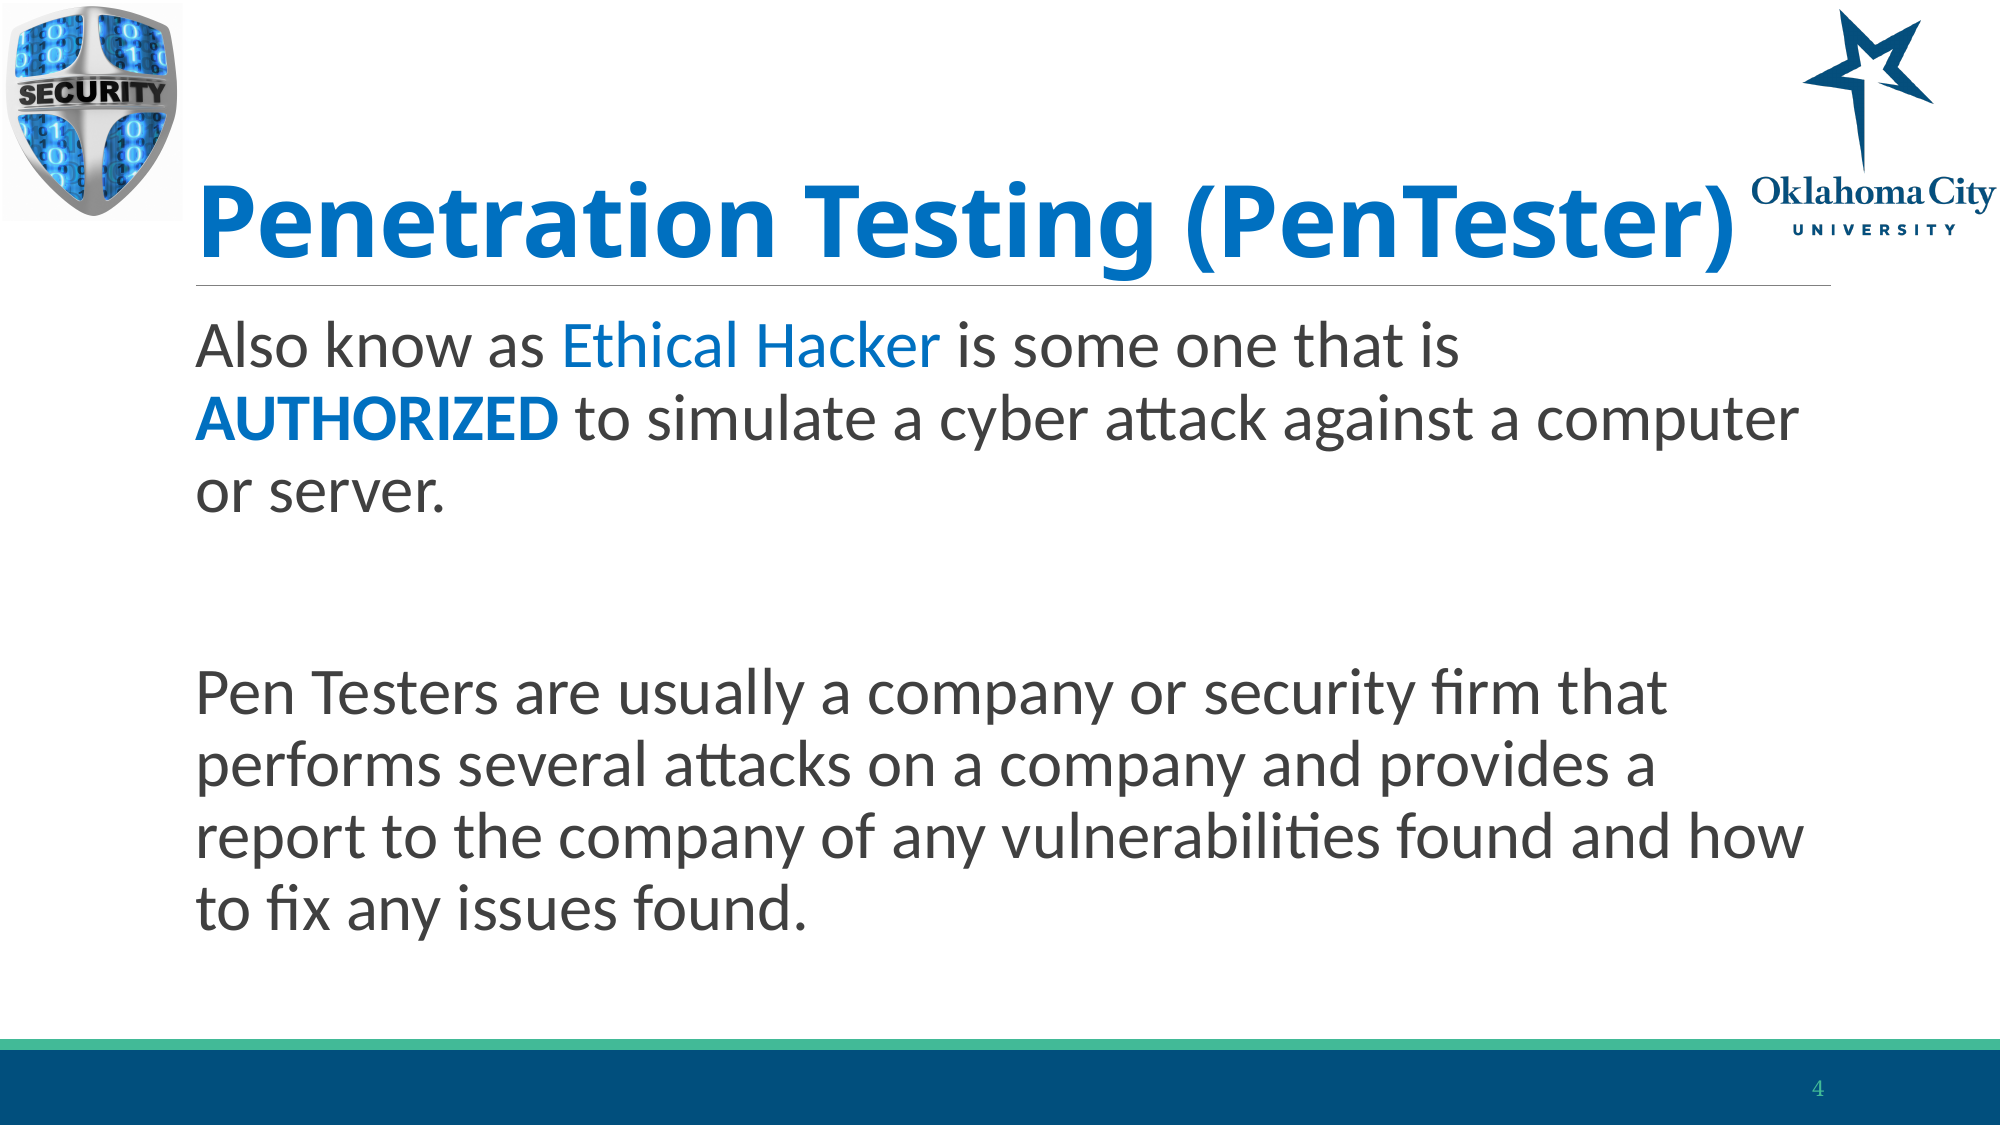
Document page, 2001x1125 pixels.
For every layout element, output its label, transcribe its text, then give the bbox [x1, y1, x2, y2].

title Penetration Testing (PenTester) [180, 47, 1830, 285]
list Also know as Ethical Hacker is some one that is AUTHORIZED to simulate a cyber attack against a computer or server. Pen Testers are usually a company or security firm that performs several attacks on a company and provides a report to the company of any vulnerabilities found and how to fix any issues found. [180, 302, 1830, 963]
slide_number 4 [1624, 1059, 1840, 1120]
picture [1740, 0, 2001, 246]
picture [2, 3, 183, 221]
